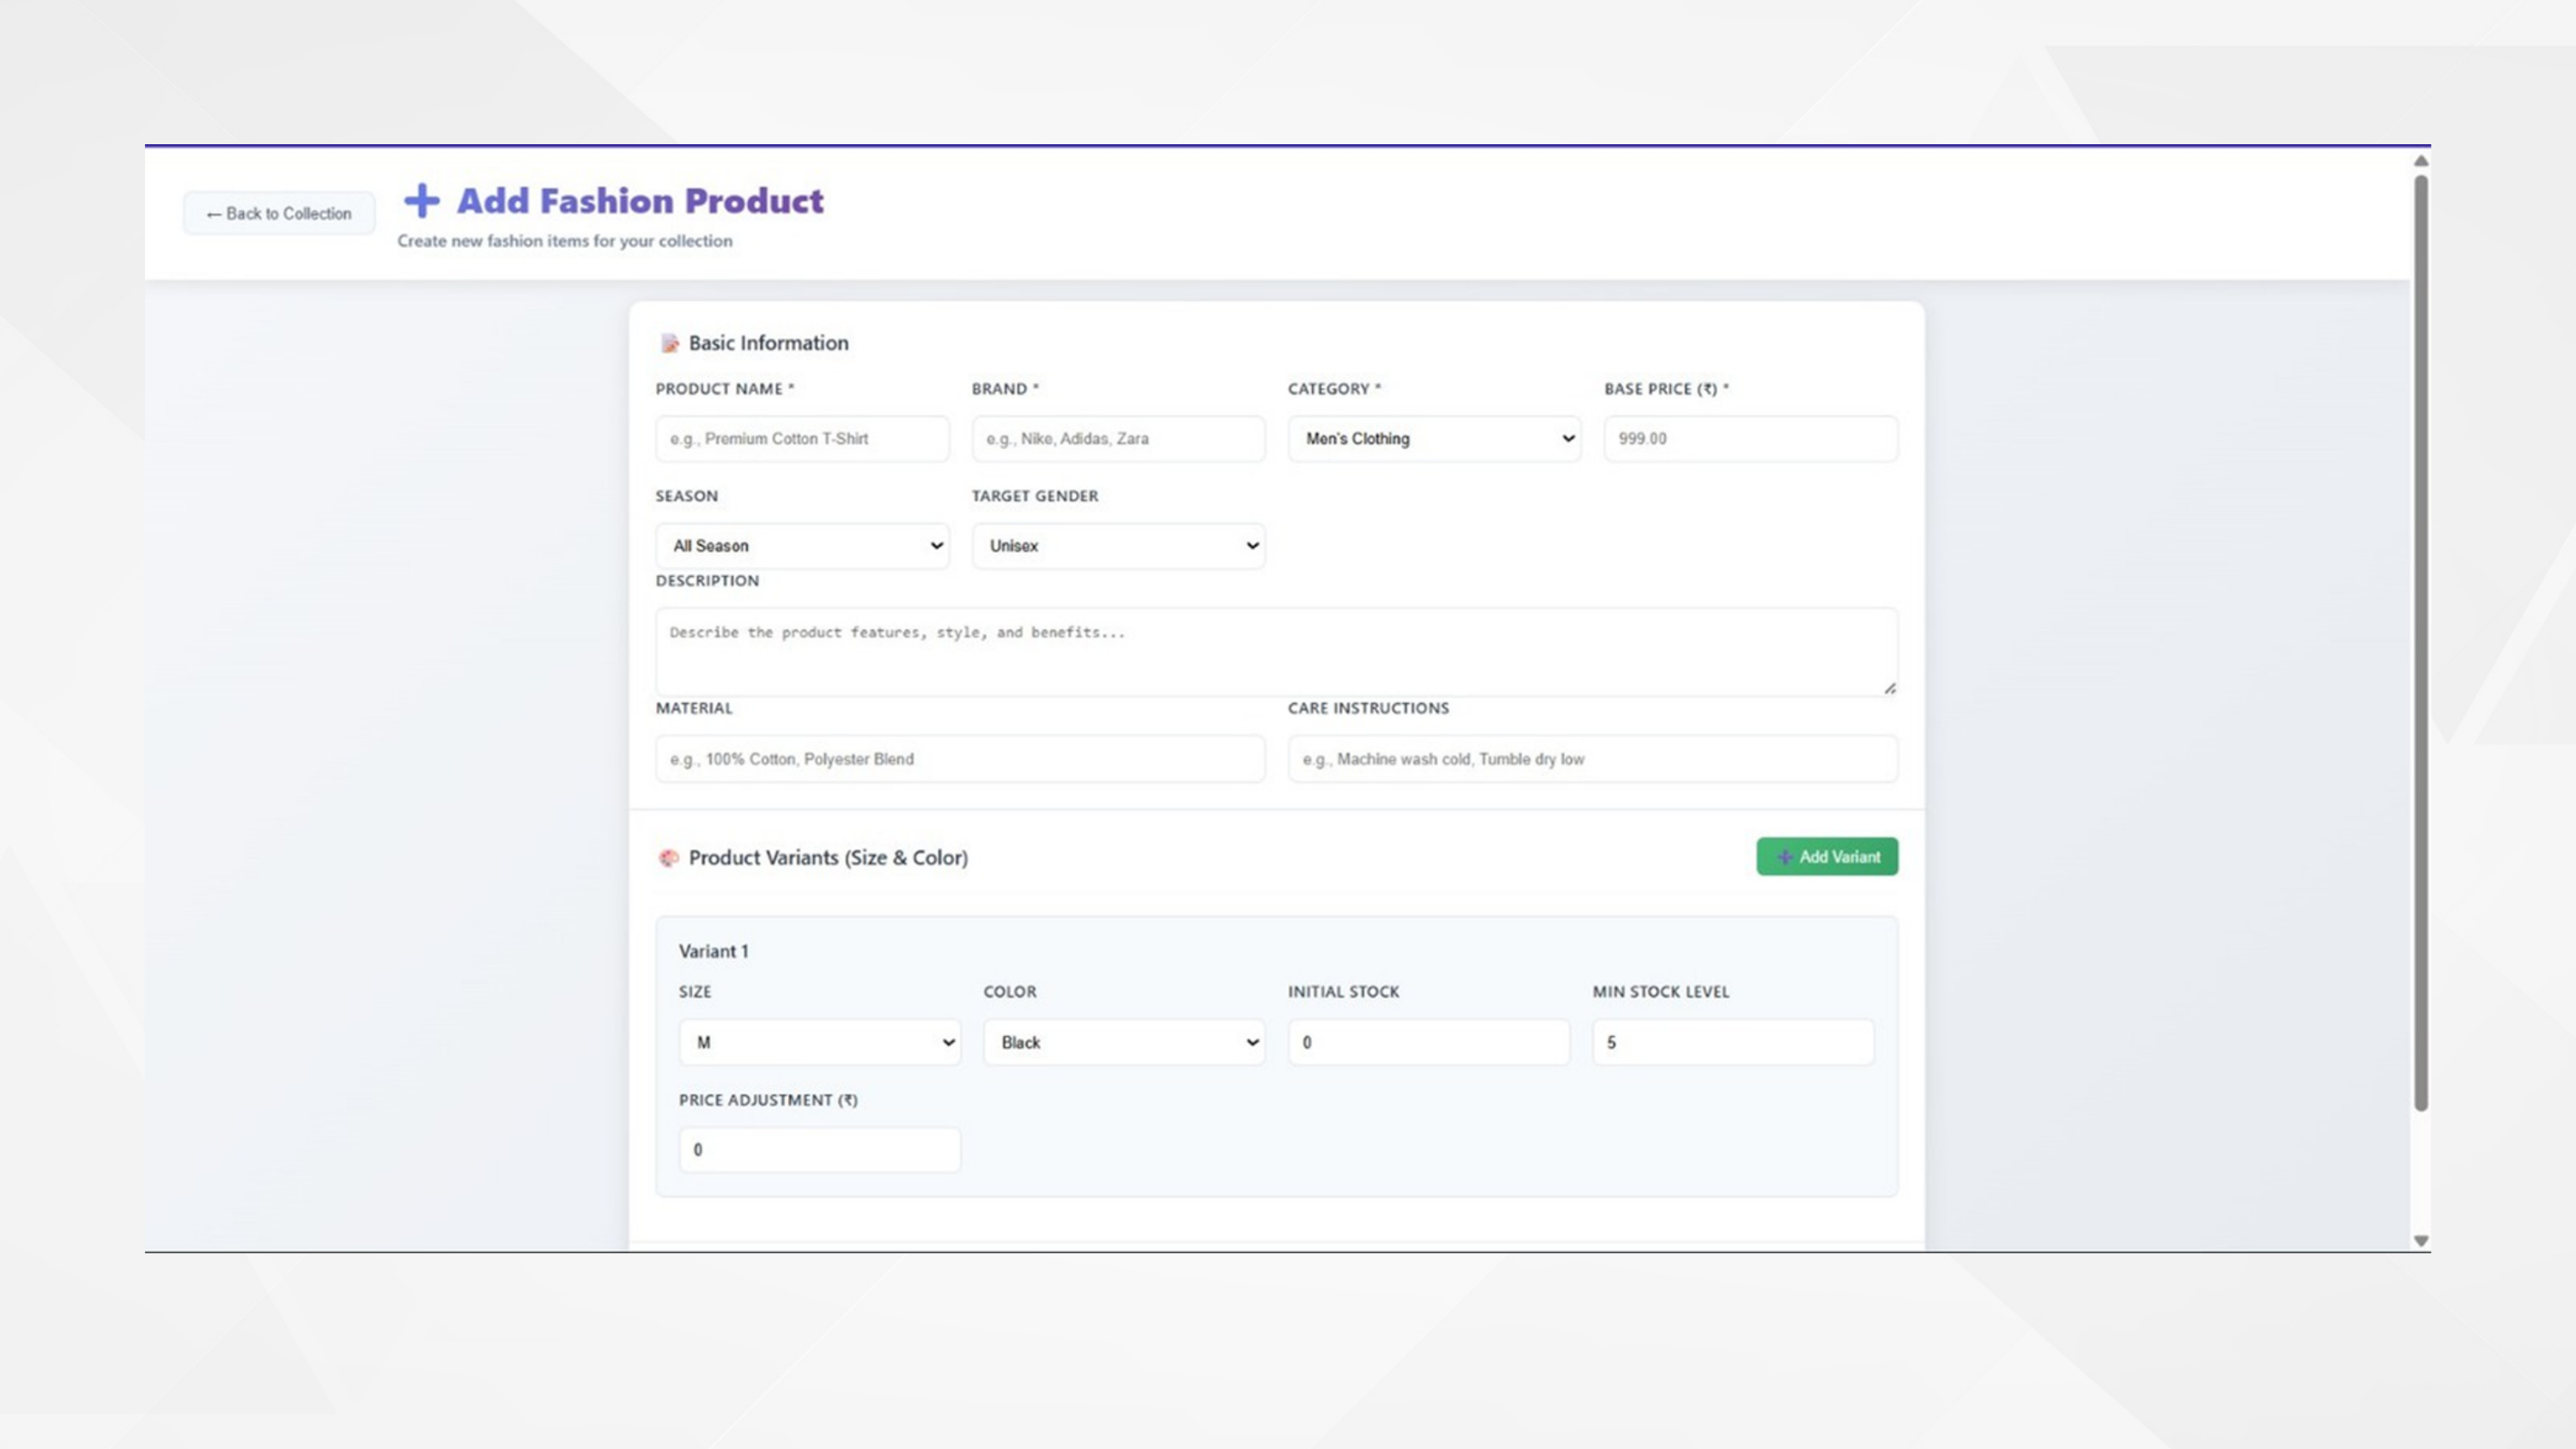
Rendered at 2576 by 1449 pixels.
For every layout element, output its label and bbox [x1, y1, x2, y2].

text_box [0, 0, 2576, 1449]
text_box [144, 144, 2432, 1254]
